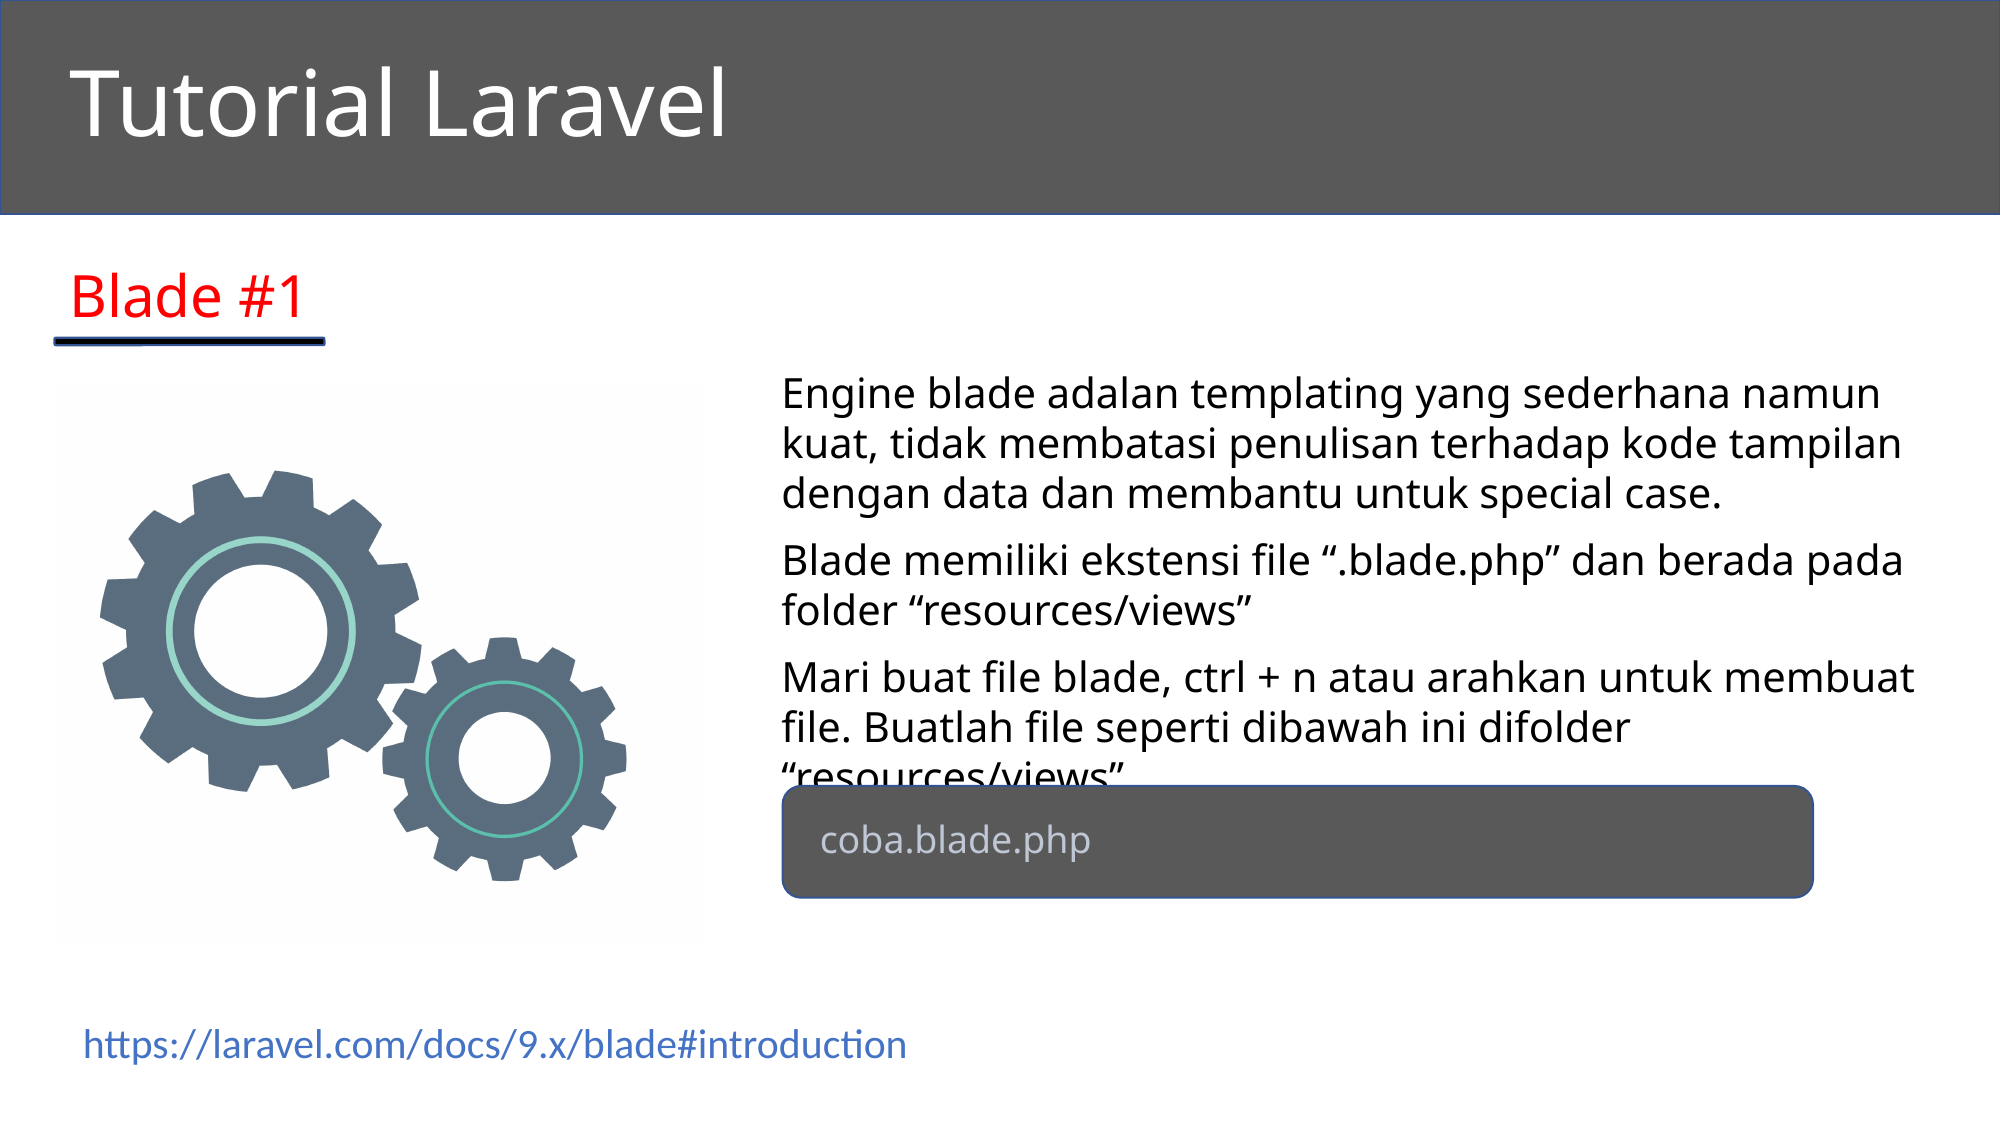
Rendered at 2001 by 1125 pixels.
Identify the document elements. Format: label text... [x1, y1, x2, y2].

text_box Blade memiliki ekstensi file “.blade.php” dan berada pada folder “resources/views” [766, 526, 1982, 641]
text_box coba.blade.php [805, 808, 1813, 869]
text_box [53, 336, 326, 347]
picture [54, 386, 703, 948]
text_box Engine blade adalan templating yang sederhana namun kuat, tidak membatasi penulisan terhadap kode tampilan dengan data dan membantu untuk special case. [766, 359, 1982, 525]
text_box Tutorial Laravel [54, 38, 1555, 176]
text_box Blade #1 [54, 251, 569, 337]
text_box [0, 0, 2000, 215]
text_box Mari buat file blade, ctrl + n atau arahkan untuk membuat file. Buatlah file seperti dibawah ini difolder “resources/views”. [766, 643, 1982, 808]
text_box [781, 784, 1815, 899]
text_box https://laravel.com/docs/9.x/blade#introduction [68, 1009, 1070, 1075]
